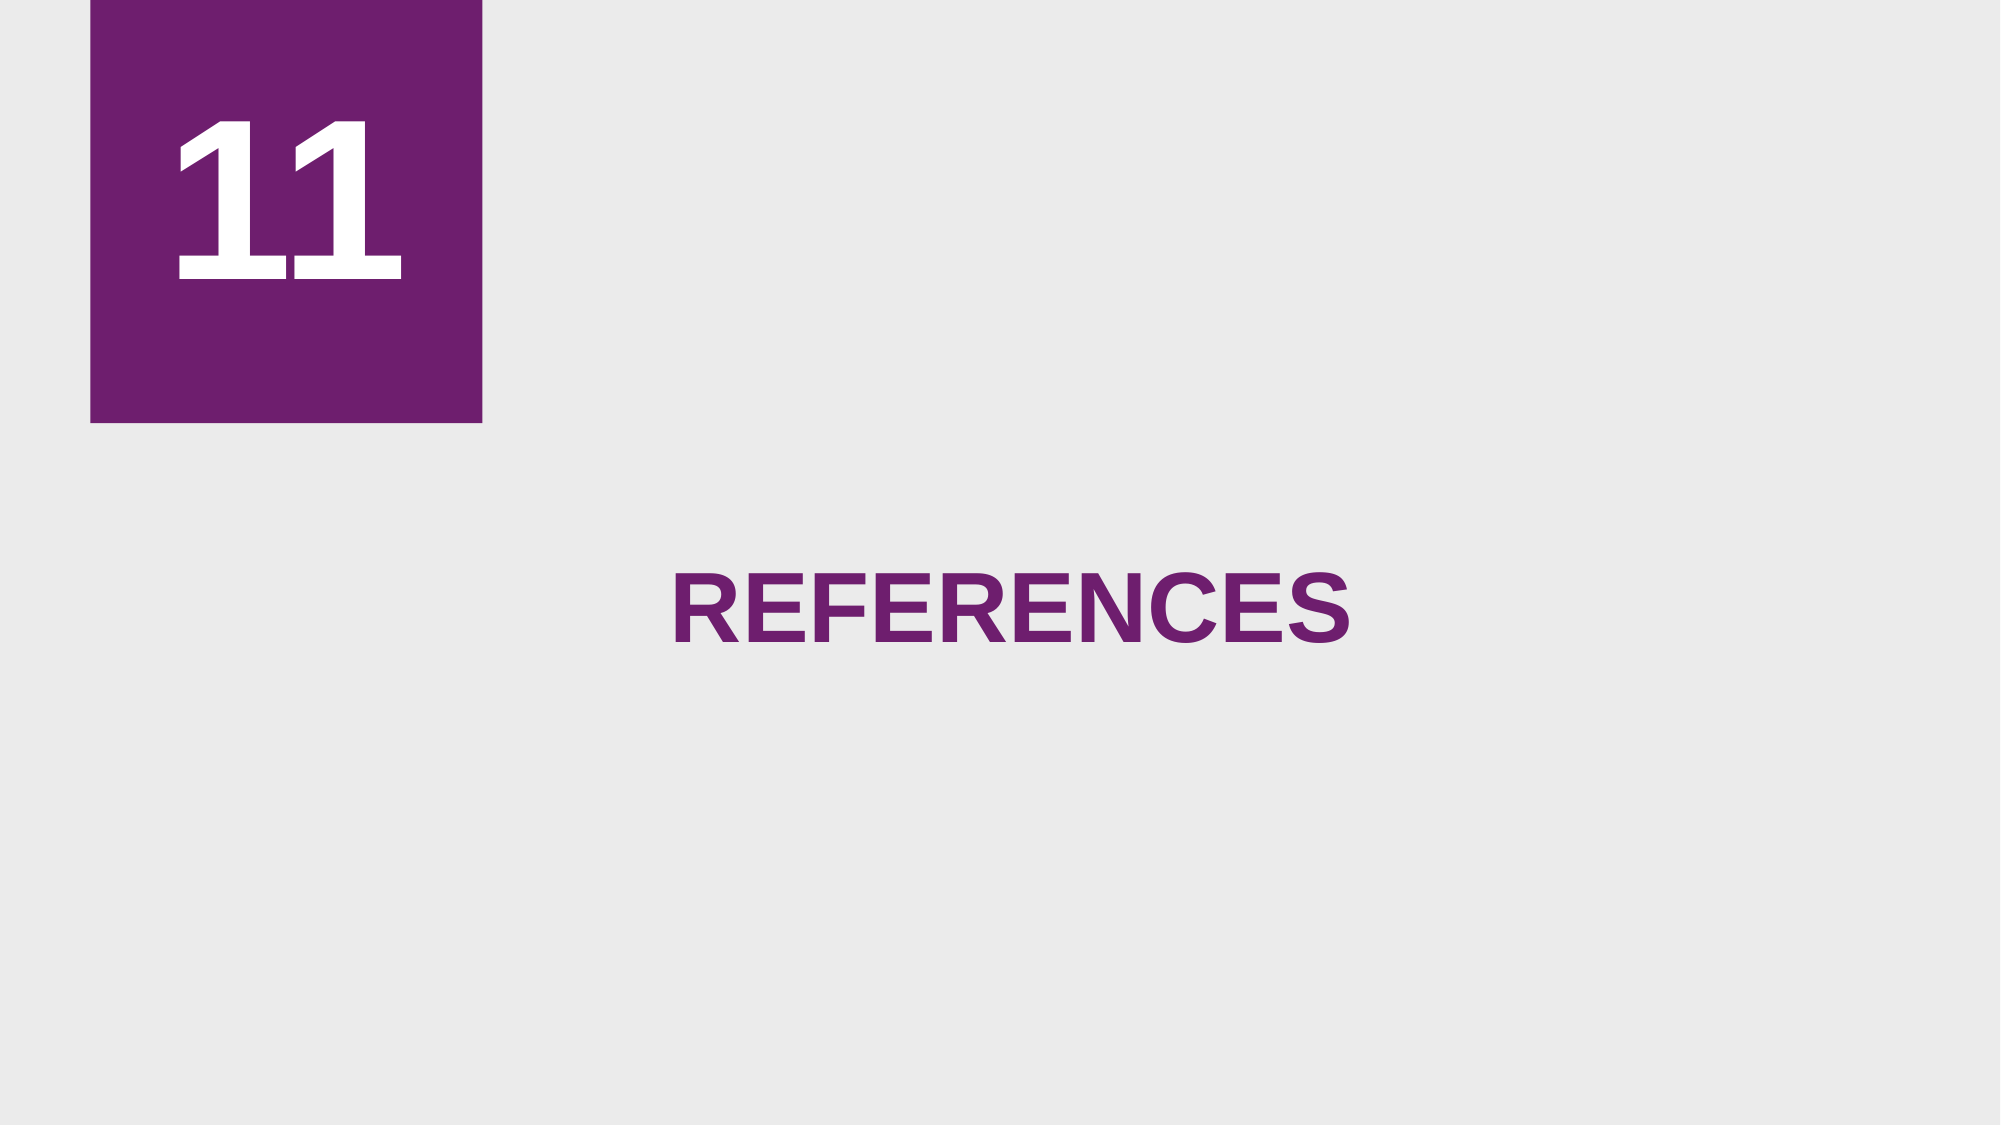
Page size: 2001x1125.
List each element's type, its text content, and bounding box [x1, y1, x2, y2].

list 11 [90, 0, 483, 424]
title REFERENCES [90, 491, 1934, 728]
